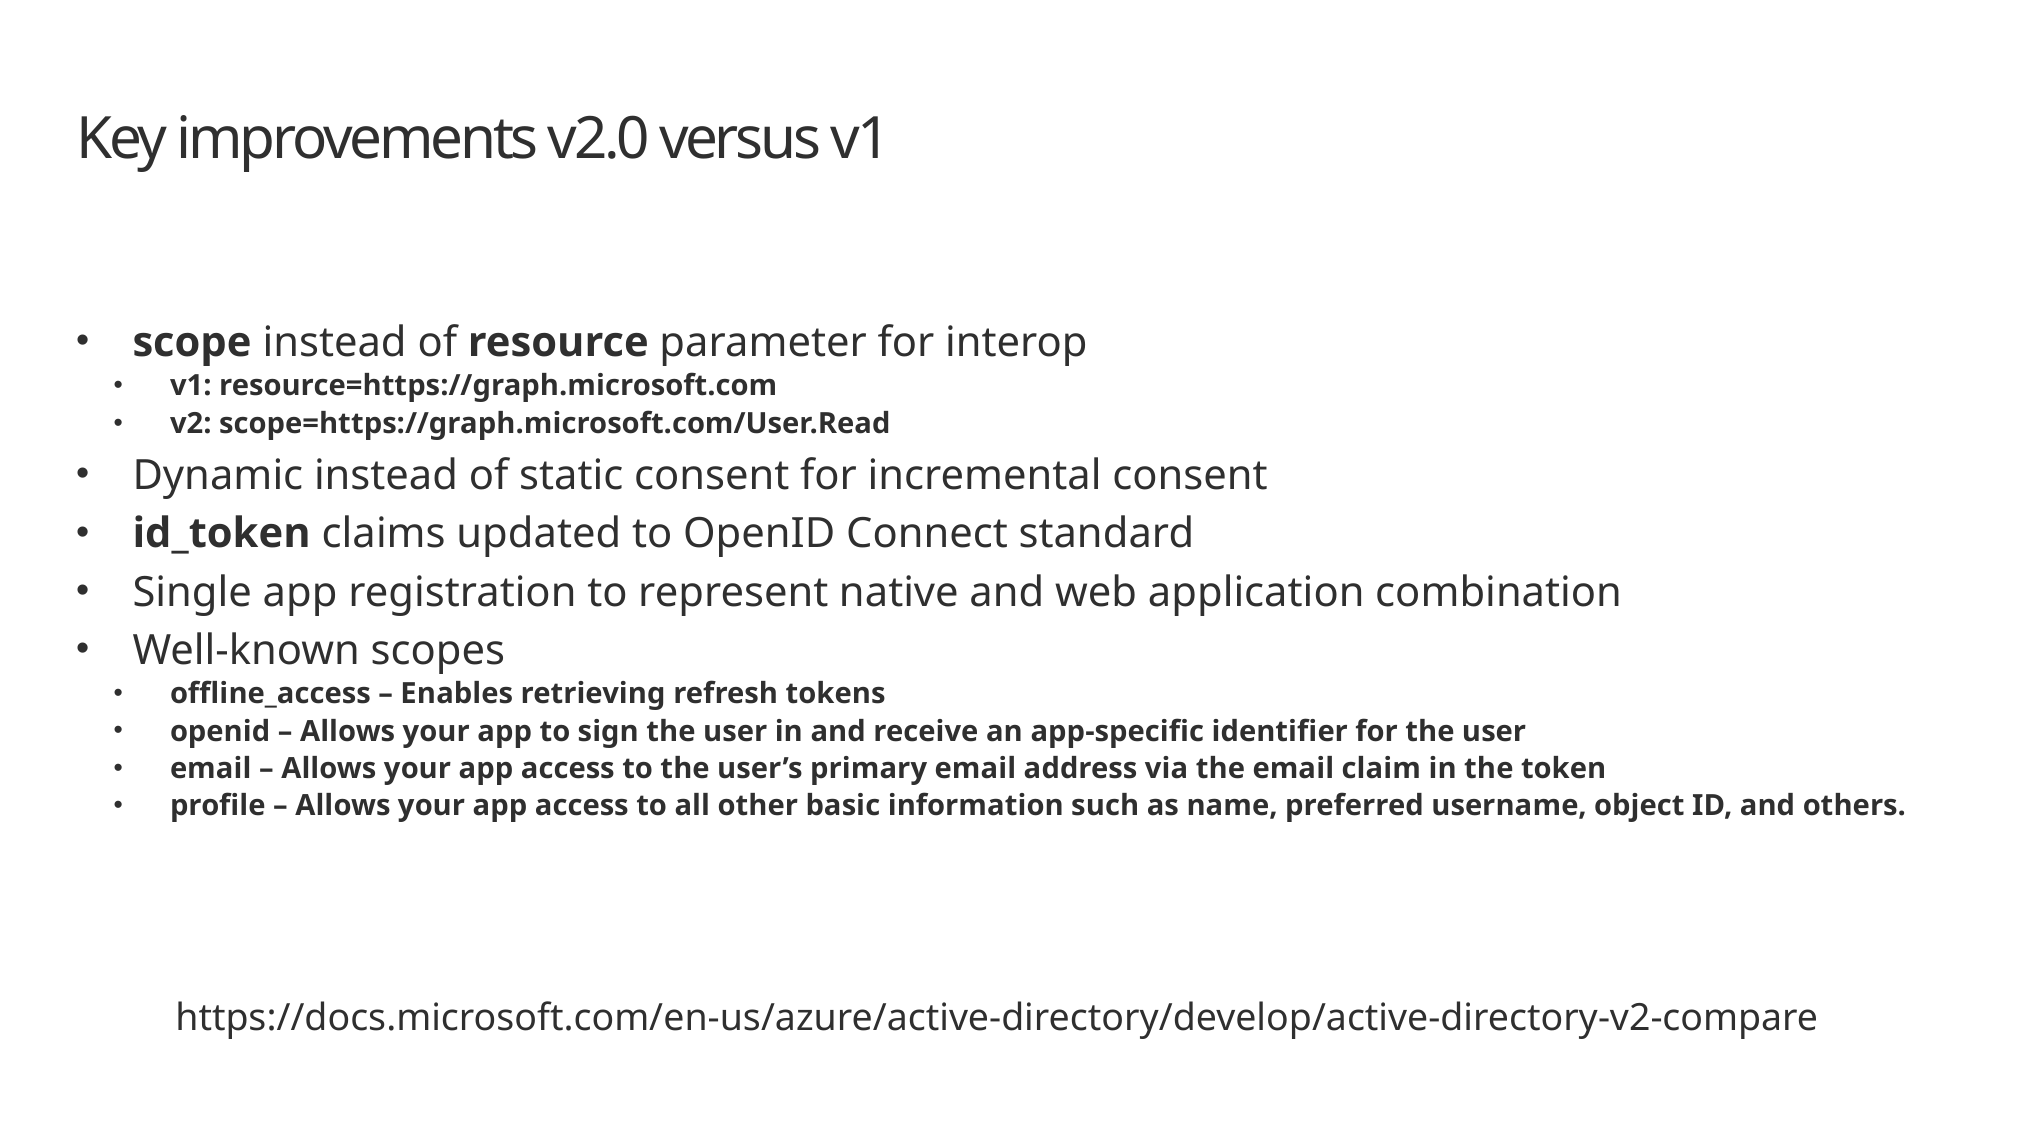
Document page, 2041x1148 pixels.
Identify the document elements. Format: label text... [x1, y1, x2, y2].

list scope instead of resource parameter for interop v1: resource=https://graph.microsoft.com v2: scope=https://graph.microsoft.com/User.Read Dynamic instead of static consent for incremental consent id_token claims updated to OpenID Connect standard Single app registration to represent native and web application combination Well-known scopes offline_access – Enables retrieving refresh tokens openid – Allows your app to sign the user in and receive an app-specific identifier for the user email – Allows your app access to the user’s primary email address via the email claim in the token profile – Allows your app access to all other basic information such as name, preferred username, object ID, and others. [76, 314, 1969, 902]
title Key improvements v2.0 versus v1 [76, 103, 1969, 172]
text_box https://docs.microsoft.com/en-us/azure/active-directory/develop/active-directory-v2-compare [160, 985, 1884, 1045]
